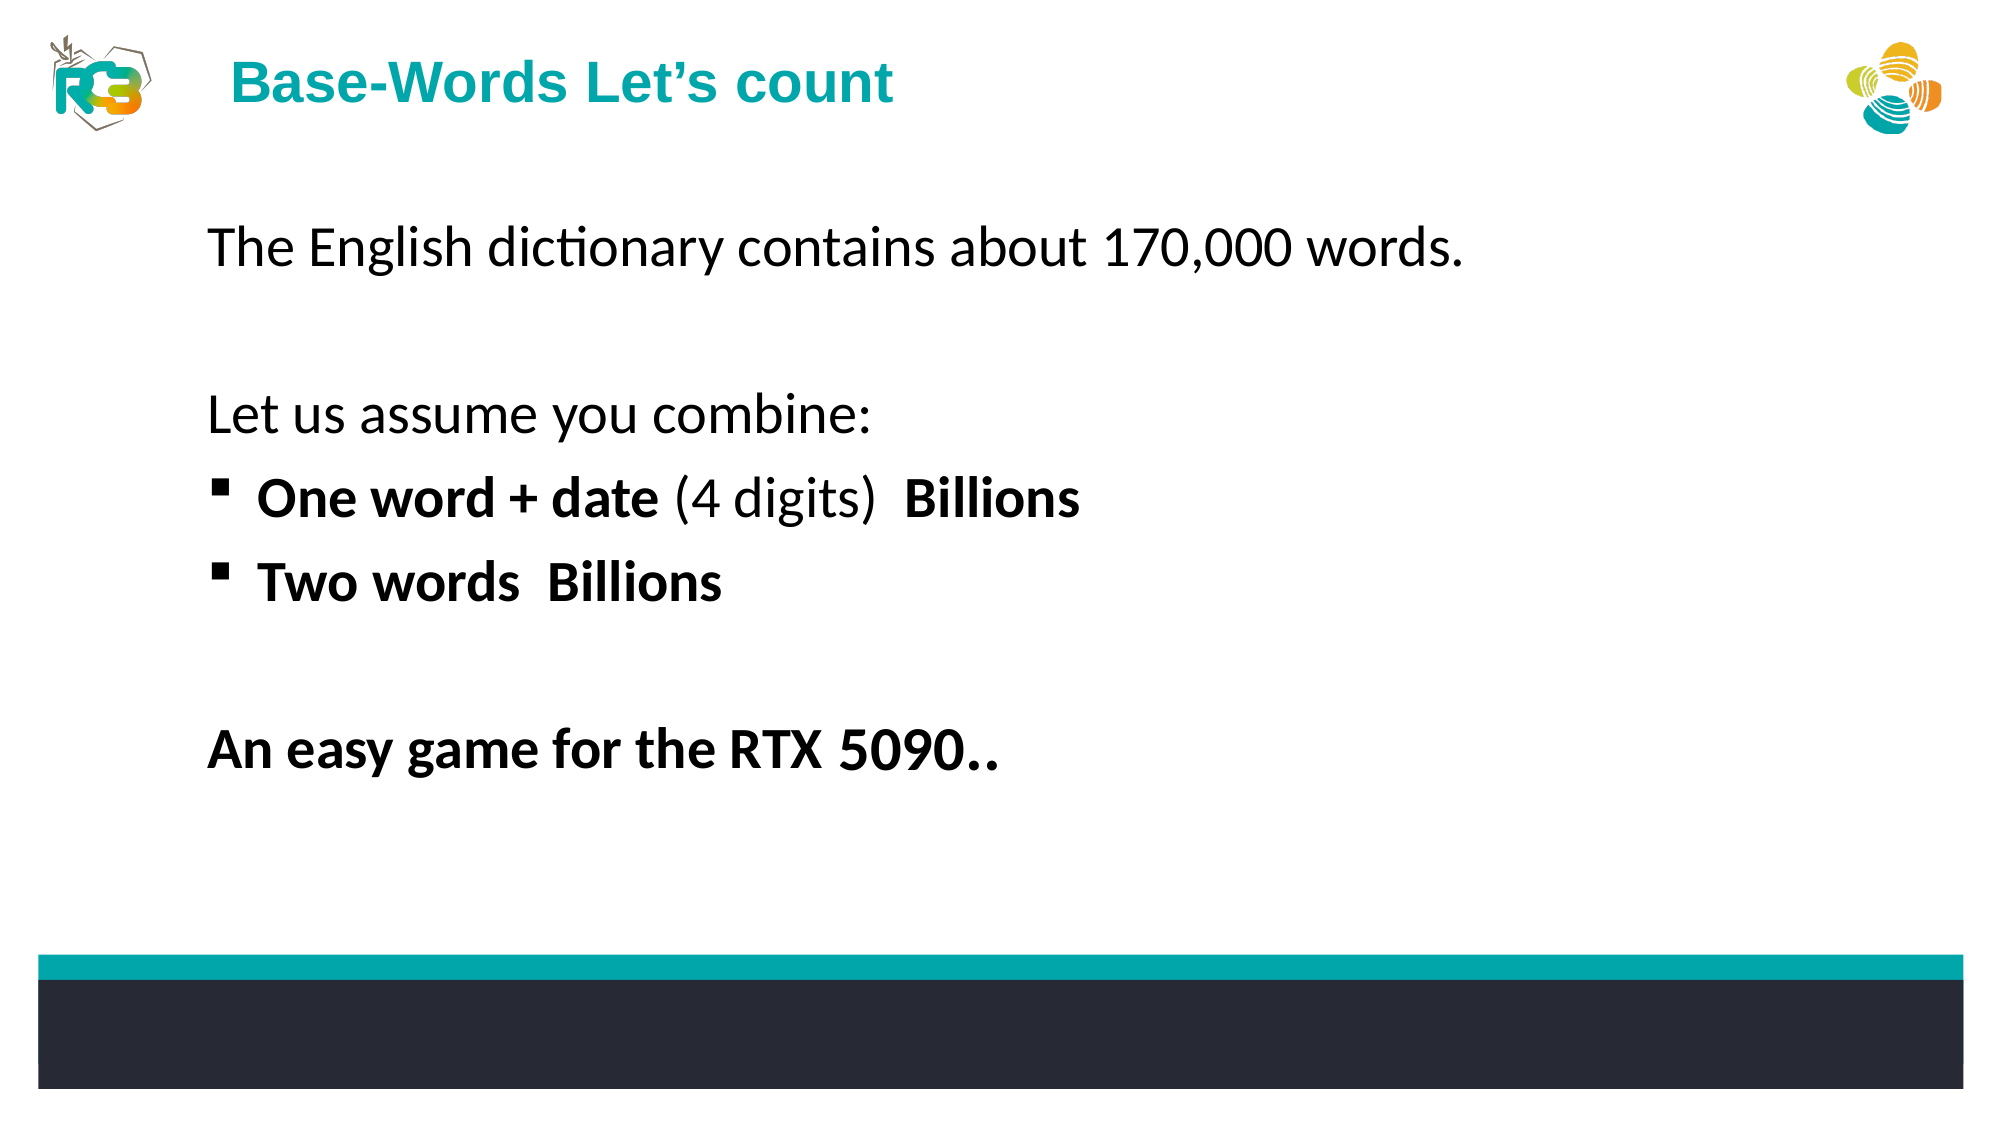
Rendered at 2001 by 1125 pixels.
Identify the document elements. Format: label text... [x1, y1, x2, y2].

picture [50, 32, 152, 134]
text_box 5090.. [823, 696, 1063, 792]
list Base-Words Let’s count [215, 44, 1820, 137]
